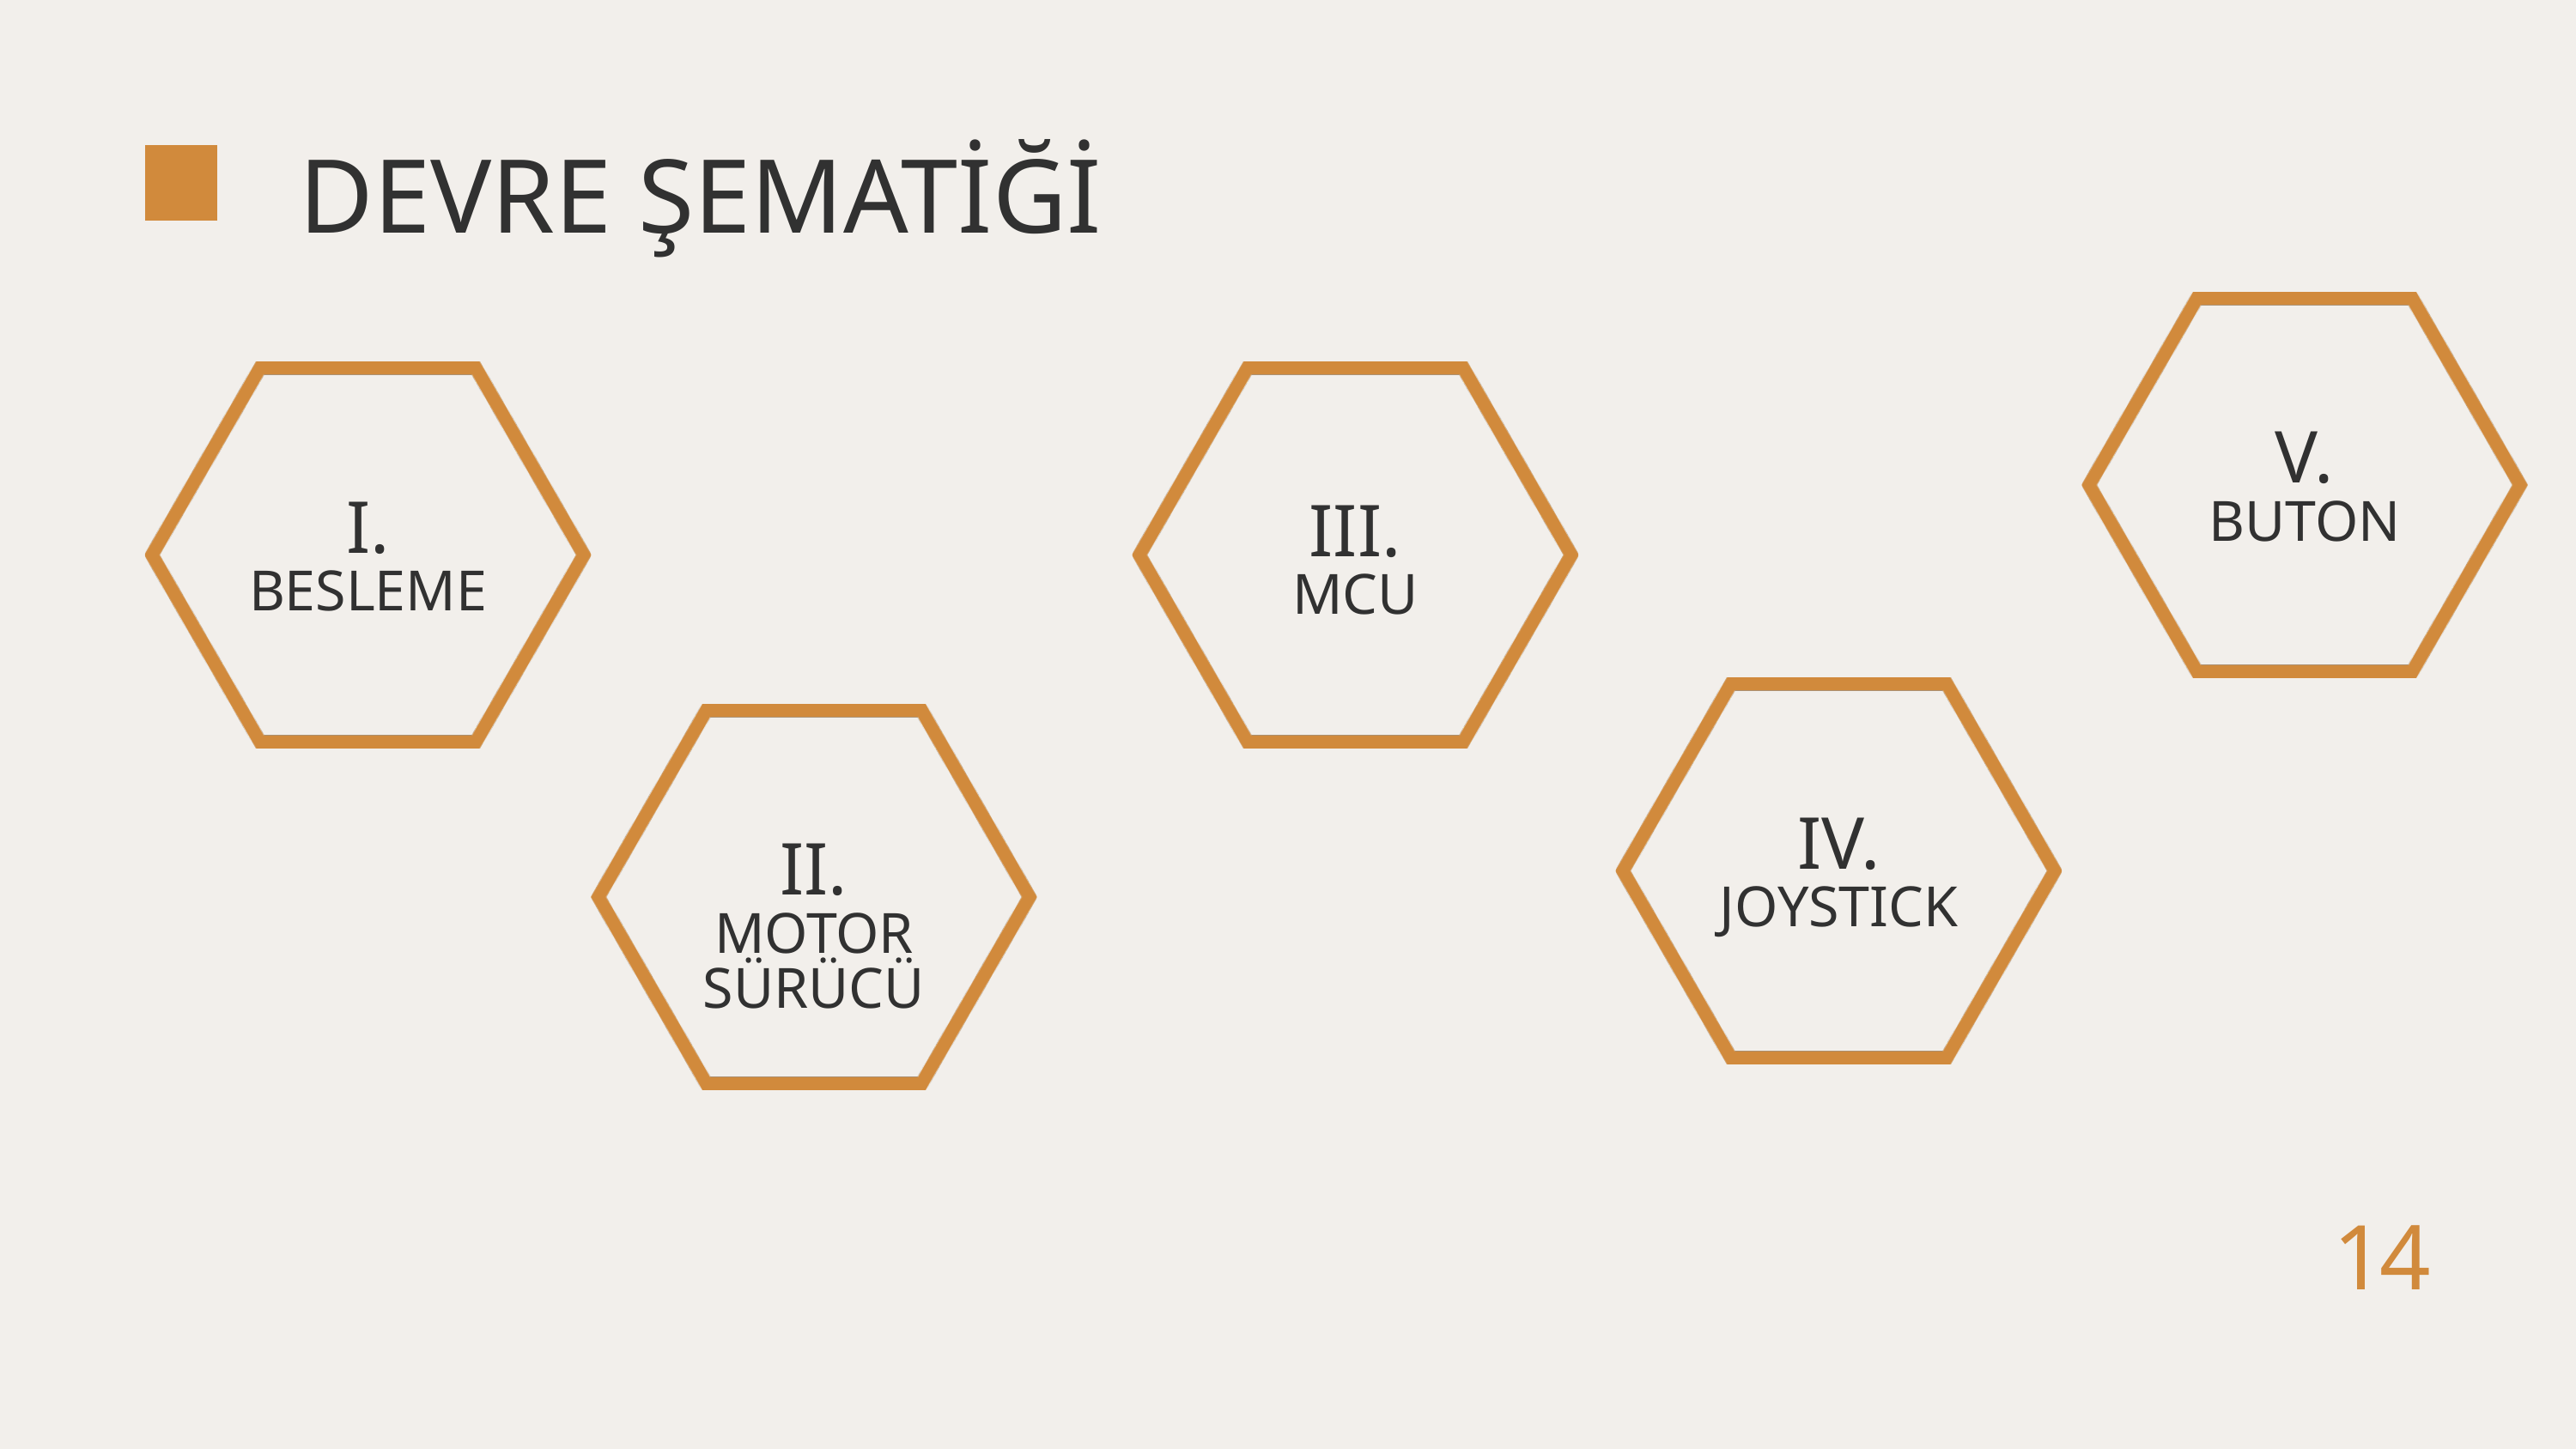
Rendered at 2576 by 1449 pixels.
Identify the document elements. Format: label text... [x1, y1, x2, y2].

text_box IV. [1718, 811, 1959, 882]
text_box DEVRE ŞEMATİĞİ [299, 110, 2411, 253]
text_box [144, 361, 592, 749]
text_box II. [720, 837, 908, 908]
text_box BUTON [2149, 496, 2460, 553]
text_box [144, 144, 217, 221]
text_box 14 [2212, 1182, 2432, 1307]
text_box I. [307, 495, 428, 567]
text_box [1615, 677, 2063, 1064]
text_box BESLEME [239, 567, 497, 622]
text_box JOYSTICK [1683, 882, 1994, 938]
text_box V. [2184, 425, 2425, 496]
text_box [1132, 361, 1579, 749]
text_box [591, 704, 1037, 1090]
text_box MOTOR SÜRÜCÜ [665, 908, 963, 1020]
text_box [2081, 292, 2528, 678]
text_box III. [1257, 499, 1453, 570]
text_box MCU [1202, 570, 1509, 626]
